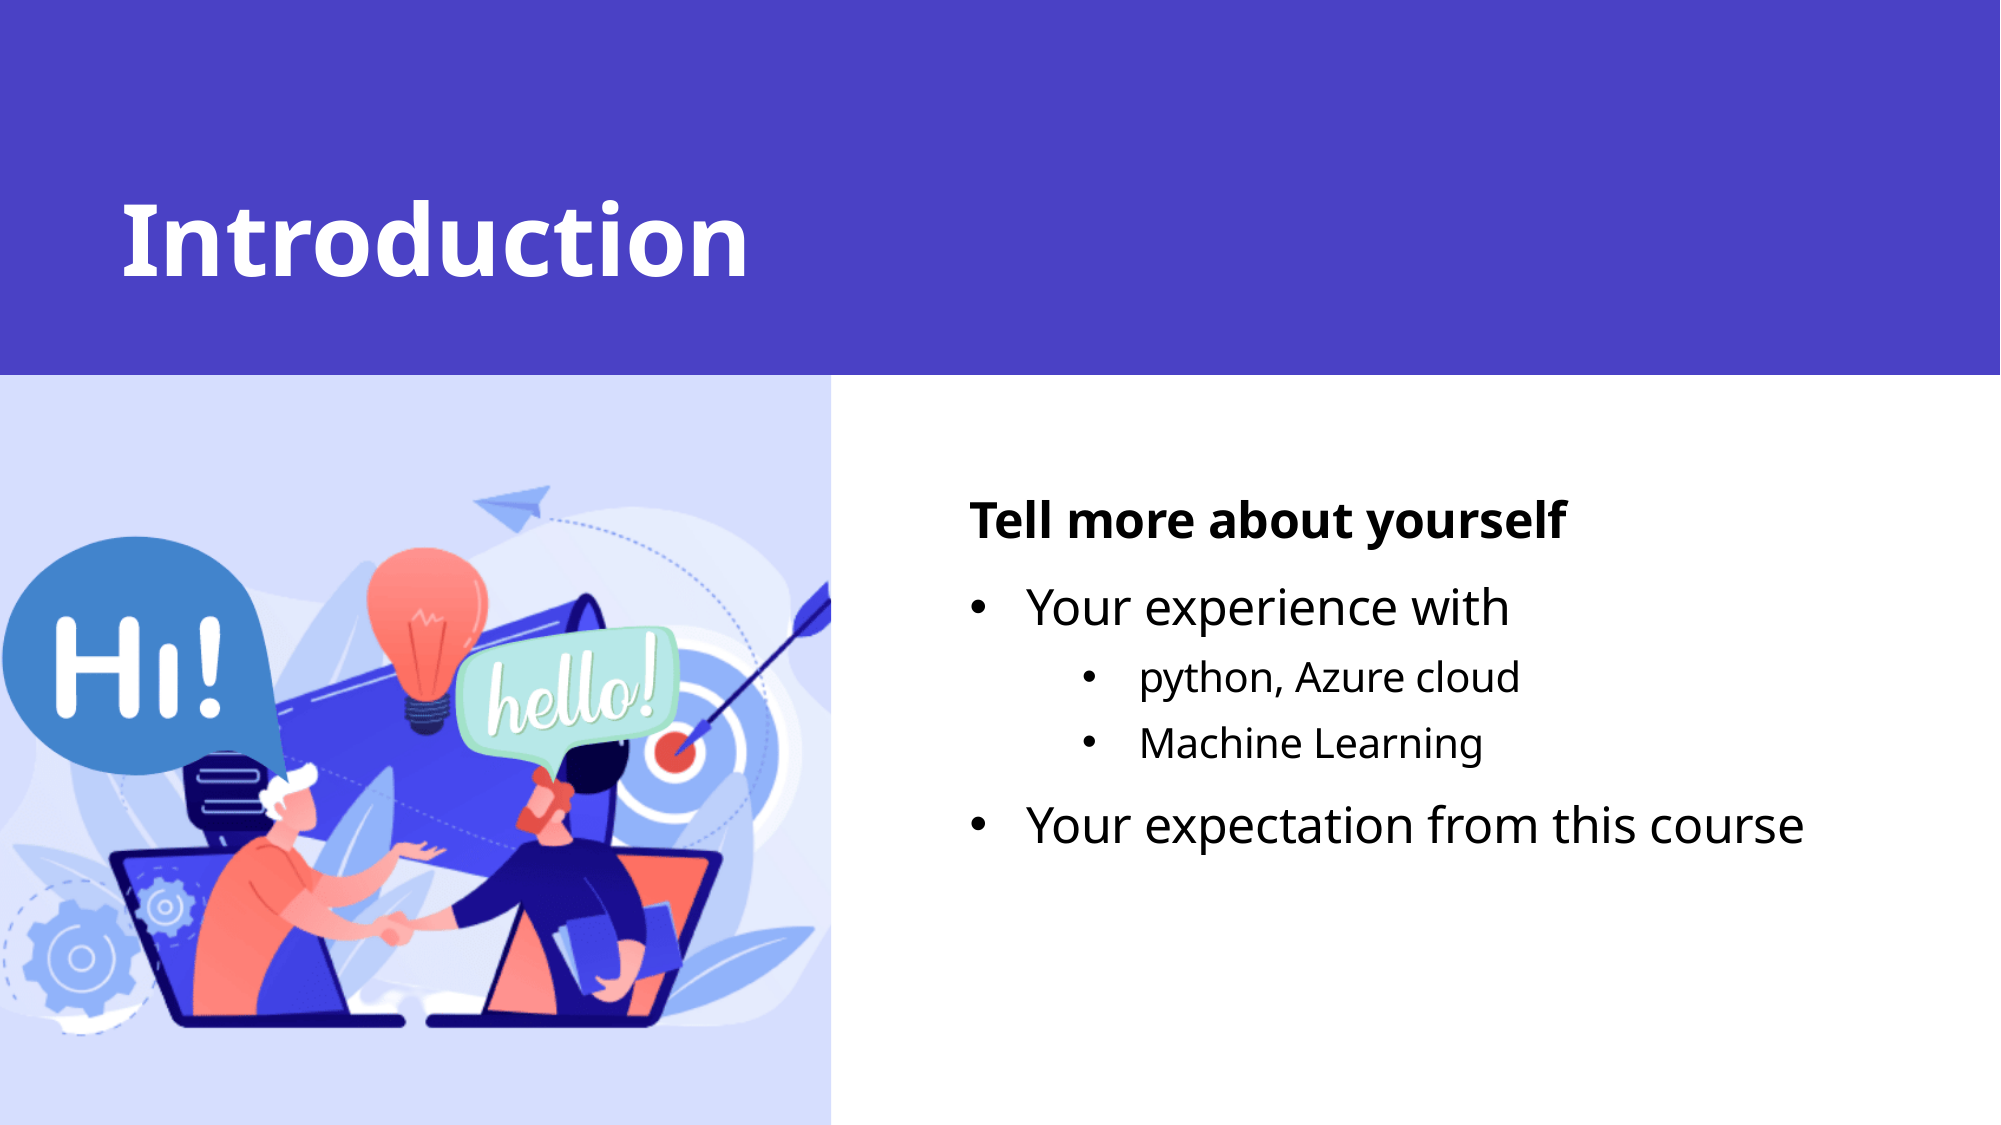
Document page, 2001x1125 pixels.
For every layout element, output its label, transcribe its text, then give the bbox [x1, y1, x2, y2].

title Introduction [106, 59, 1669, 307]
picture [0, 374, 832, 1125]
list Tell more about yourself Your experience with python, Azure cloud Machine Learning Your expectation from this course [954, 475, 1875, 1015]
